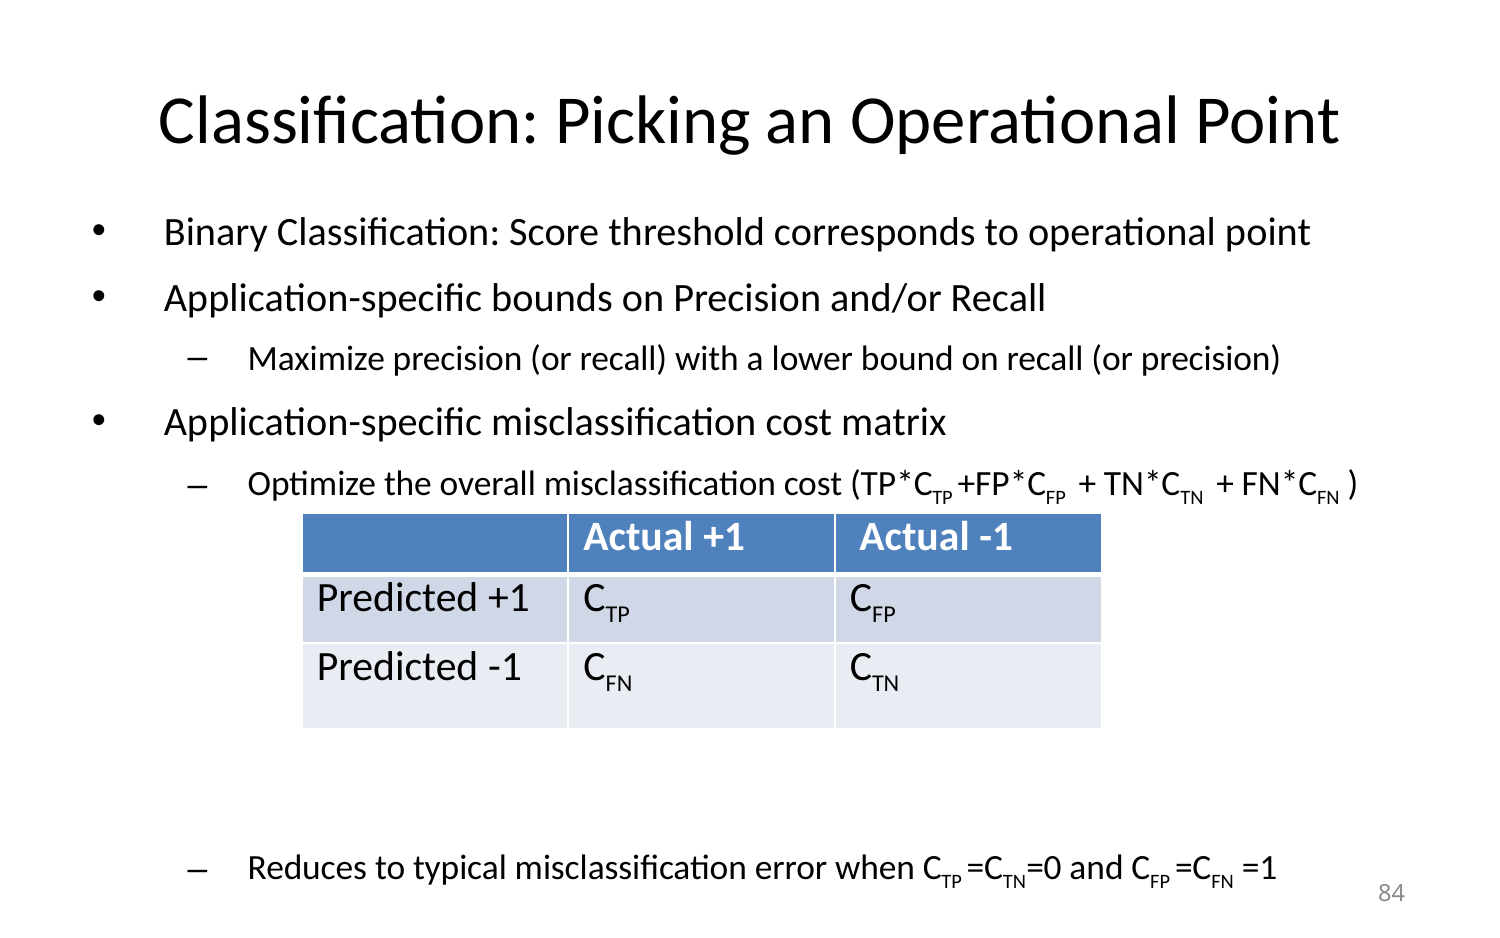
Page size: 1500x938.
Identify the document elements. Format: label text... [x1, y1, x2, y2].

table_cell CTN [836, 644, 1101, 728]
text_box Binary Classification: Score threshold corresponds to operational point Application-specific bounds on Precision and/or Recall Maximize precision (or recall) with a lower bound on recall (or precision) Application-specific misclassification cost matrix Optimize the overall misclassification cost (TP*CTP +FP*CFP + TN*CTN + FN*CFN ) Reduces to typical misclassification error when CTP =CTN=0 and CFP =CFN =1 [77, 188, 1471, 909]
table_cell CTP [569, 577, 834, 642]
table_cell Predicted -1 [303, 644, 567, 728]
slide_number 84 [1074, 868, 1425, 919]
table_header Actual -1 [836, 514, 1101, 572]
table_cell Predicted +1 [303, 577, 567, 642]
title Classification: Picking an Operational Point [75, 37, 1425, 194]
table_header Actual +1 [569, 514, 834, 572]
table_header [303, 514, 567, 572]
table_cell CFN [569, 644, 834, 728]
table_cell CFP [836, 577, 1101, 642]
